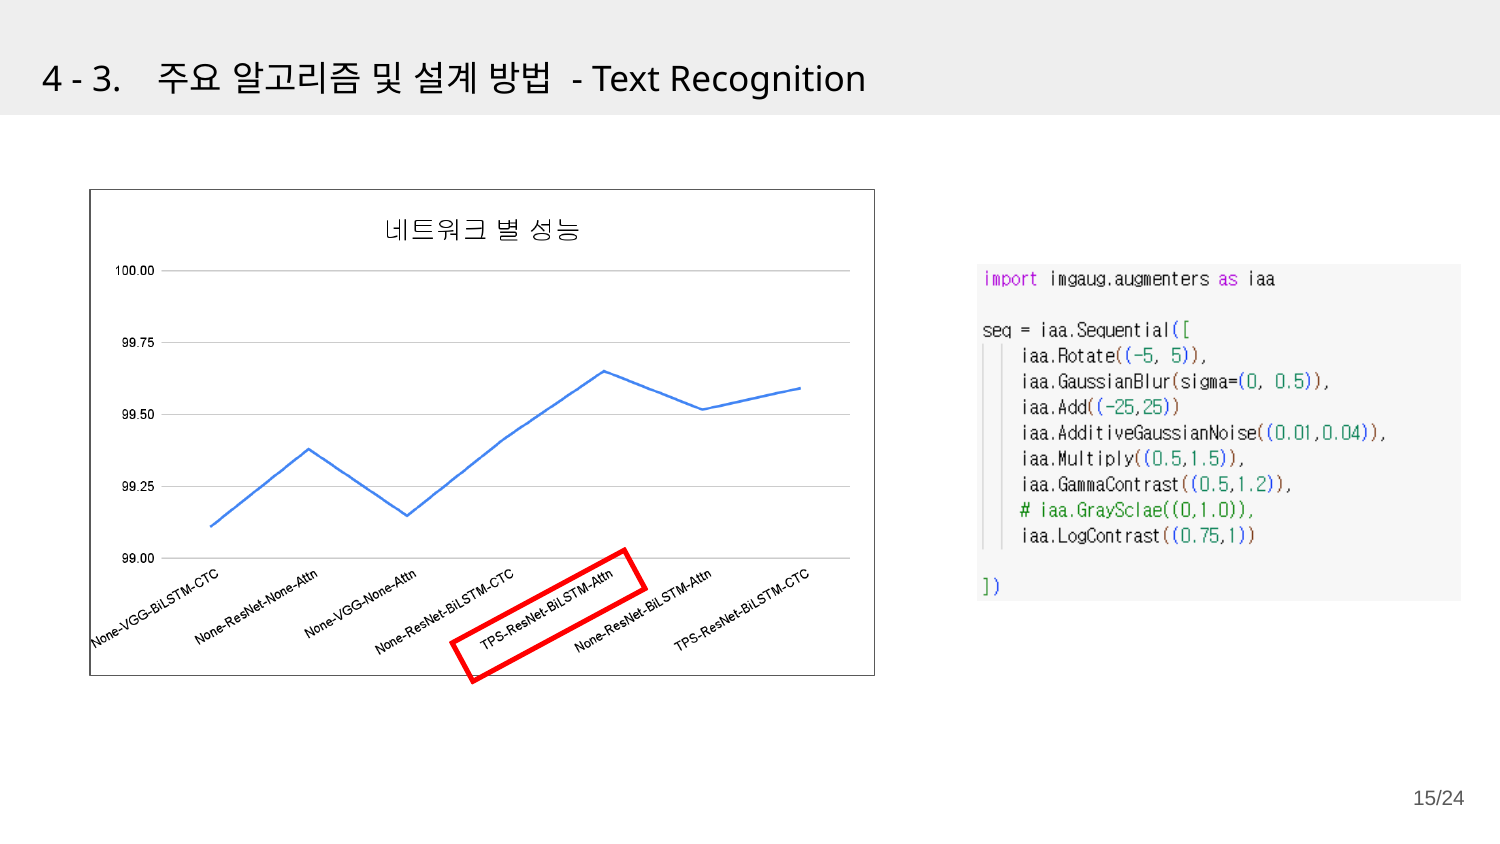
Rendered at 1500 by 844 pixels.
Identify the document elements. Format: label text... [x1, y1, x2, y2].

picture [90, 190, 875, 675]
title 4 - 3. 주요 알고리즘 및 설계 방법 - Text Recognition [27, 20, 1425, 115]
picture [977, 264, 1462, 601]
slide_number ‹#›/24 [1389, 764, 1480, 830]
text_box [0, 0, 1500, 114]
